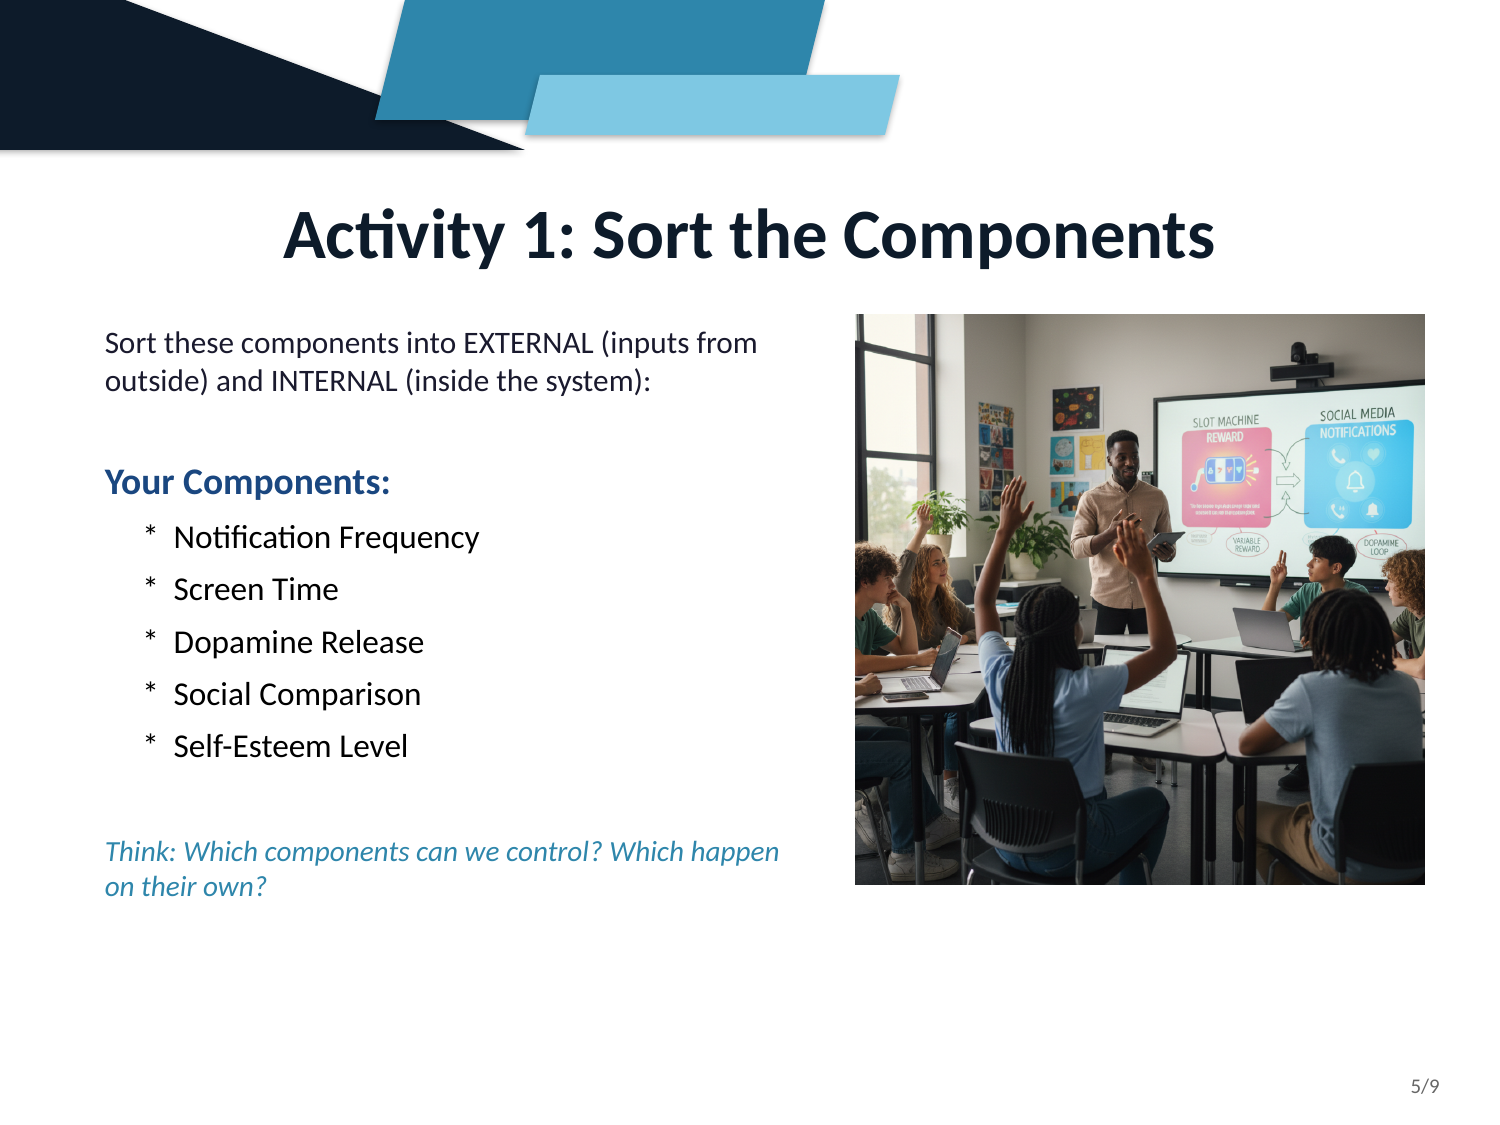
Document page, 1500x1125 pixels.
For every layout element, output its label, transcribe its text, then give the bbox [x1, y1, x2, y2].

text_box Activity 1: Sort the Components [268, 179, 1232, 280]
text_box Your Components: * Notification Frequency * Screen Time * Dopamine Release * Social Comparison * Self-Esteem Level [89, 449, 810, 772]
text_box [0, 0, 526, 151]
text_box Sort these components into EXTERNAL (inputs from outside) and INTERNAL (inside the system): [89, 314, 810, 405]
text_box [374, 0, 826, 121]
text_box [524, 74, 901, 136]
picture [854, 314, 1426, 886]
text_box 5/9 [1395, 1065, 1455, 1105]
text_box Think: Which components can we control? Which happen on their own? [89, 824, 810, 910]
